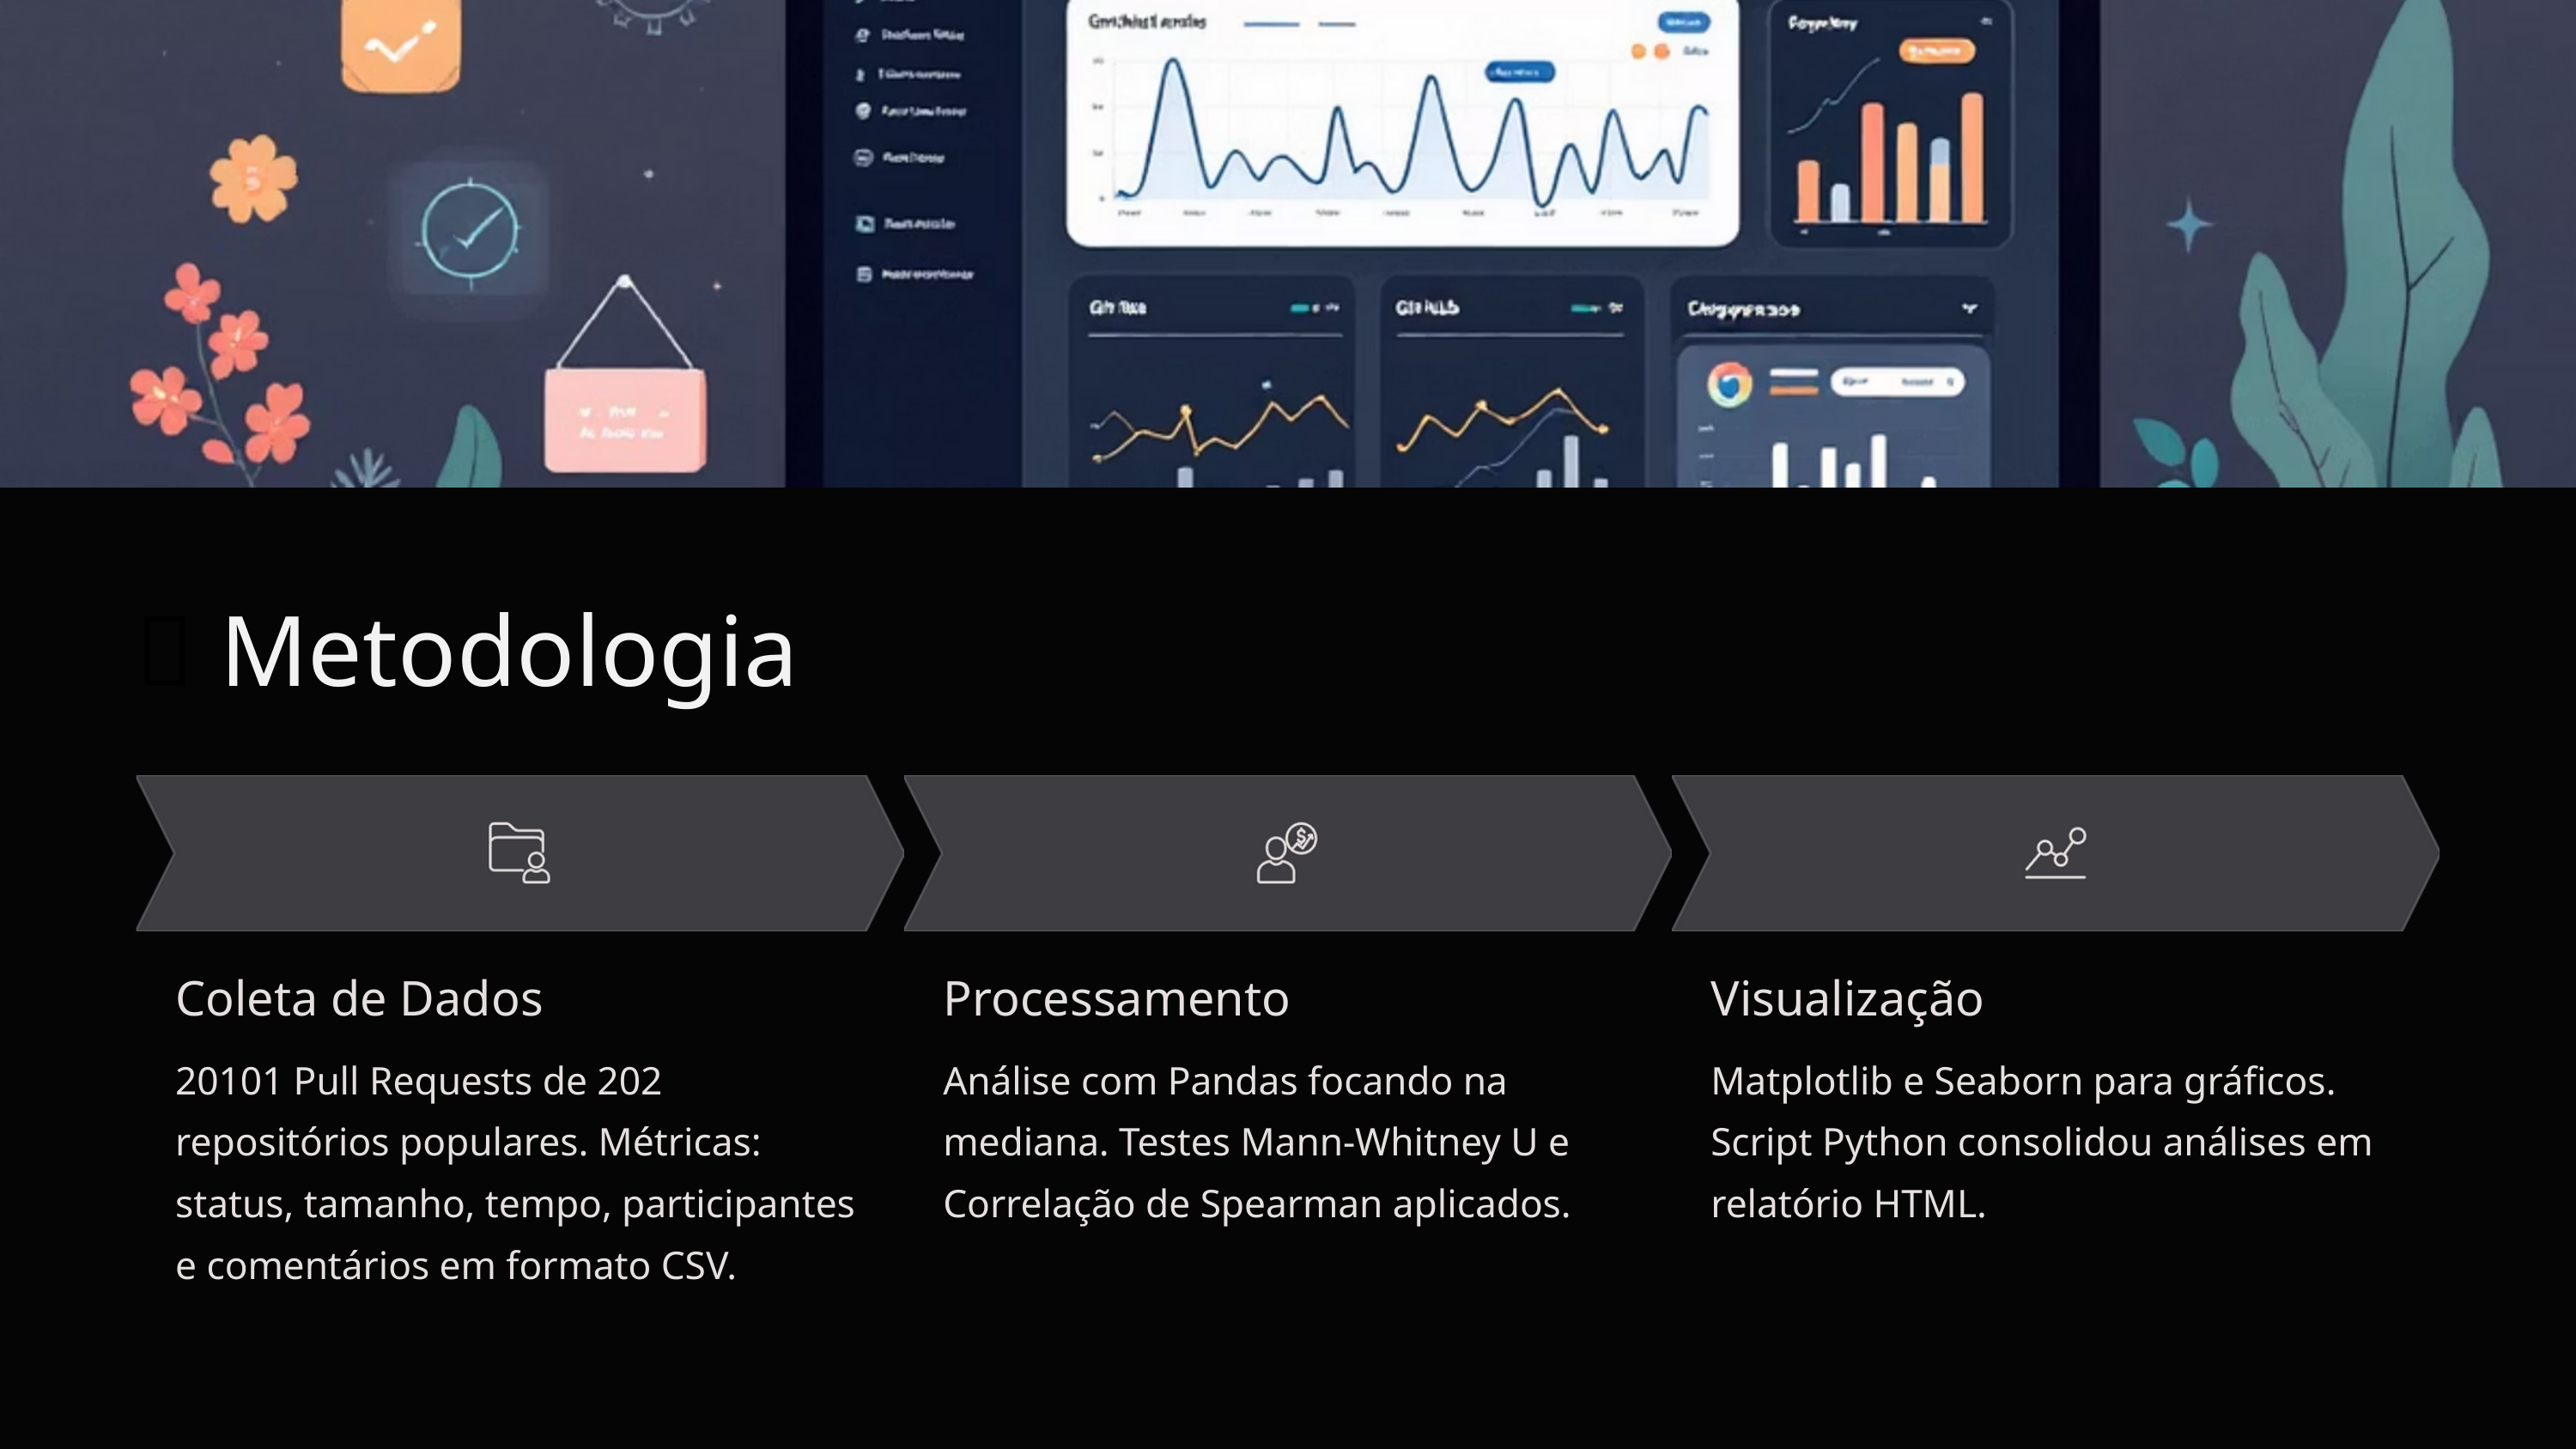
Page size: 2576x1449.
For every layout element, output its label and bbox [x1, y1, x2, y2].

text_box [136, 775, 902, 932]
text_box [1671, 775, 2440, 932]
text_box [0, 0, 2576, 488]
text_box [0, 497, 2576, 1449]
text_box [903, 775, 1669, 932]
